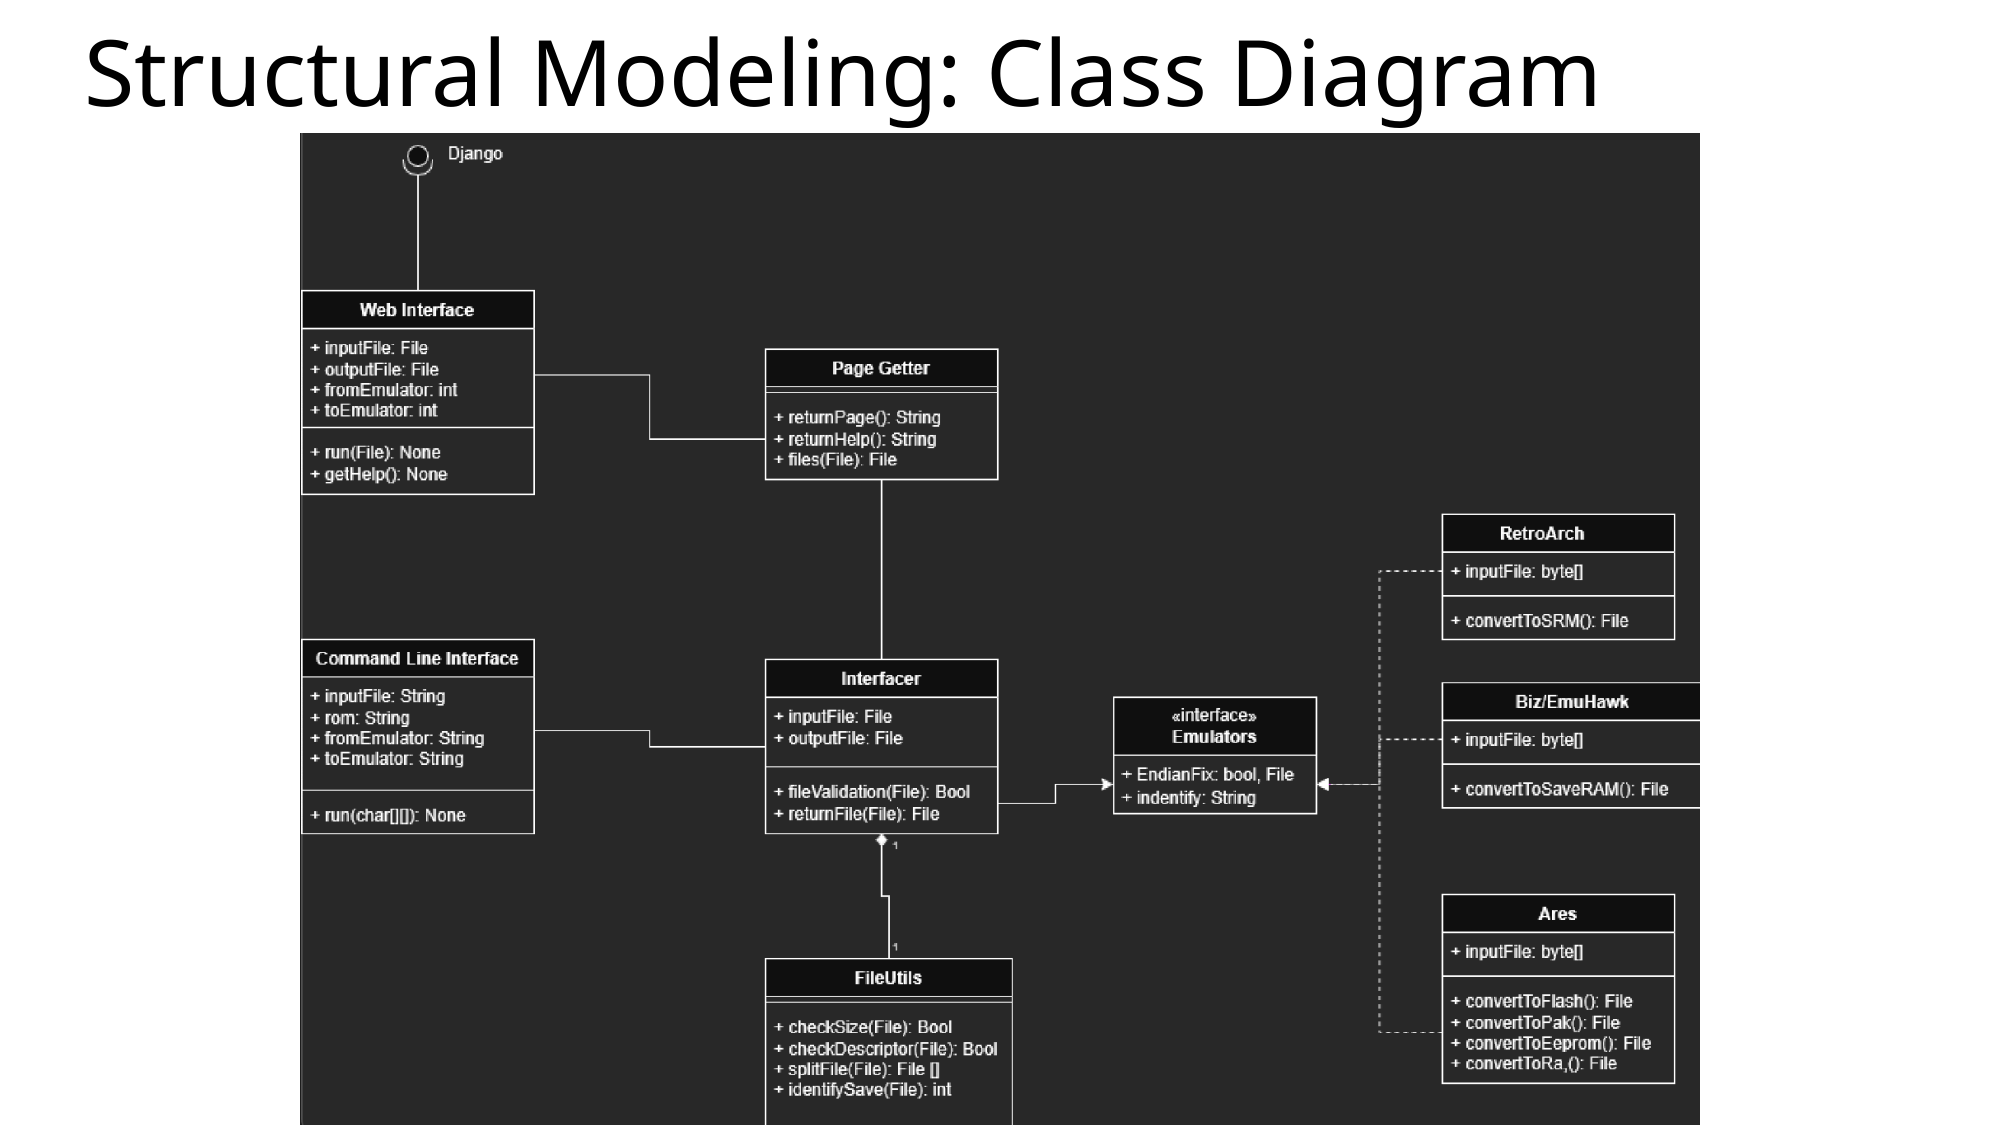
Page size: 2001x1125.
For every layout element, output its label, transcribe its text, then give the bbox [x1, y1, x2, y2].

picture [300, 132, 1700, 1125]
title Structural Modeling: Class Diagram [76, 0, 1803, 187]
